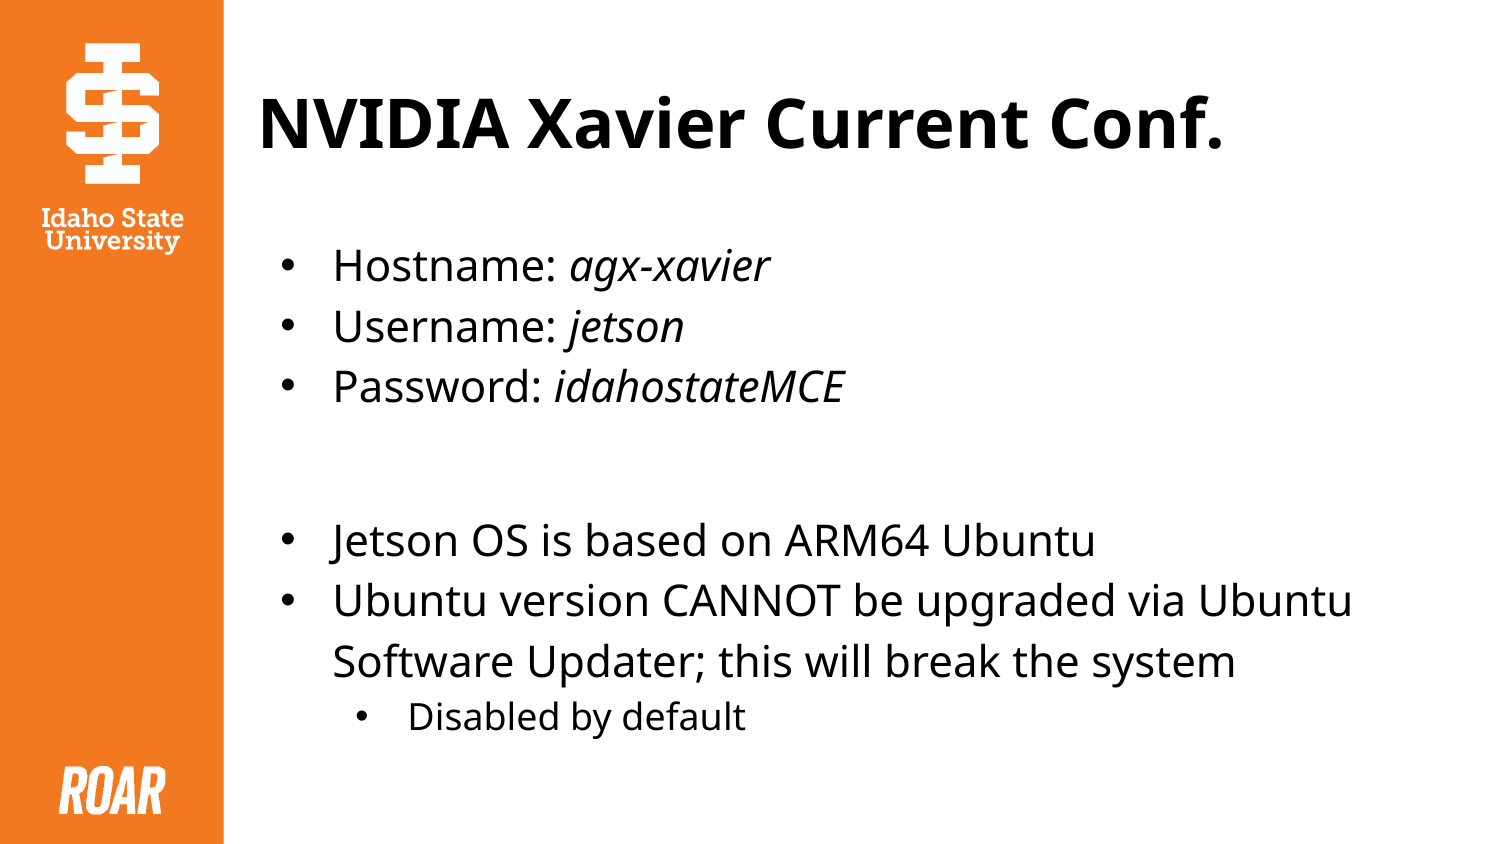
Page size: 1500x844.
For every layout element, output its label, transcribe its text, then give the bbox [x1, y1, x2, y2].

picture [31, 27, 194, 271]
title NVIDIA Xavier Current Conf. [246, 44, 1435, 208]
list Hostname: agx-xavier Username: jetson Password: idahostateMCE Jetson OS is based on ARM64 Ubuntu Ubuntu version CANNOT be upgraded via Ubuntu Software Updater; this will break the system Disabled by default [246, 224, 1435, 817]
picture [53, 763, 171, 817]
